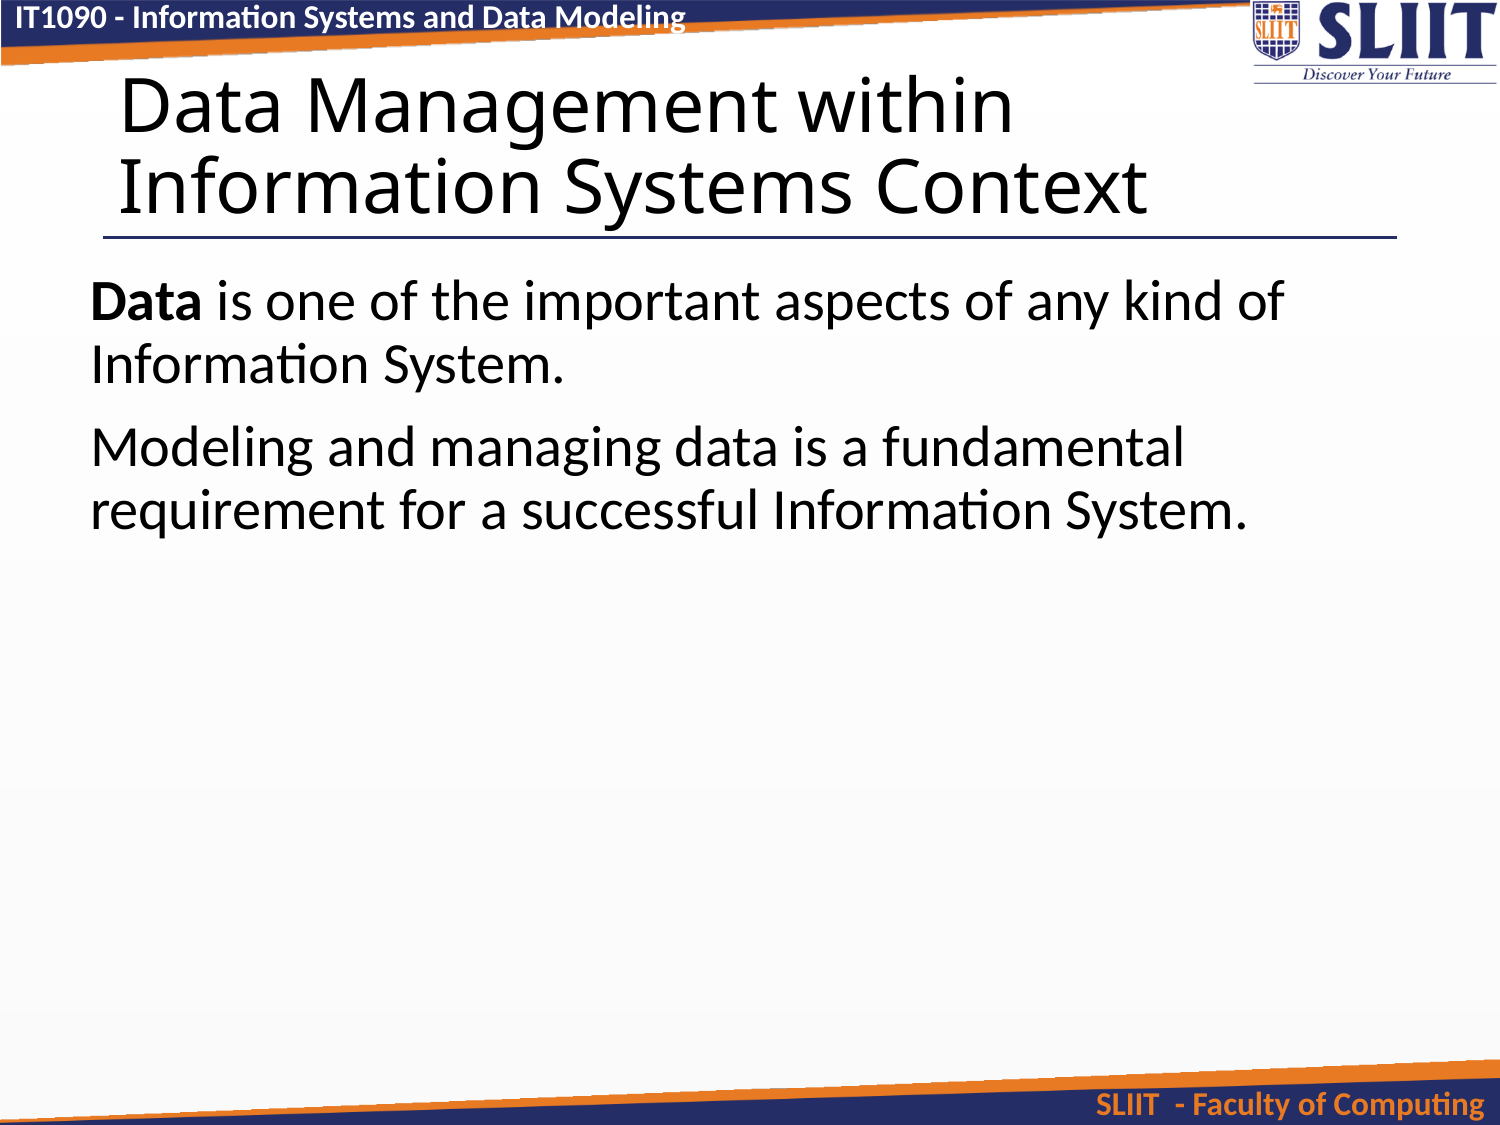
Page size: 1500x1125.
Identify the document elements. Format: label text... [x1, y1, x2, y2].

picture [1250, 0, 1500, 84]
title Data Management within Information Systems Context [103, 59, 1397, 238]
picture [2, 2, 1249, 75]
picture [0, 1050, 1500, 1125]
list Data is one of the important aspects of any kind of Information System. Modeling and managing data is a fundamental requirement for a successful Information System. [75, 262, 1425, 1075]
